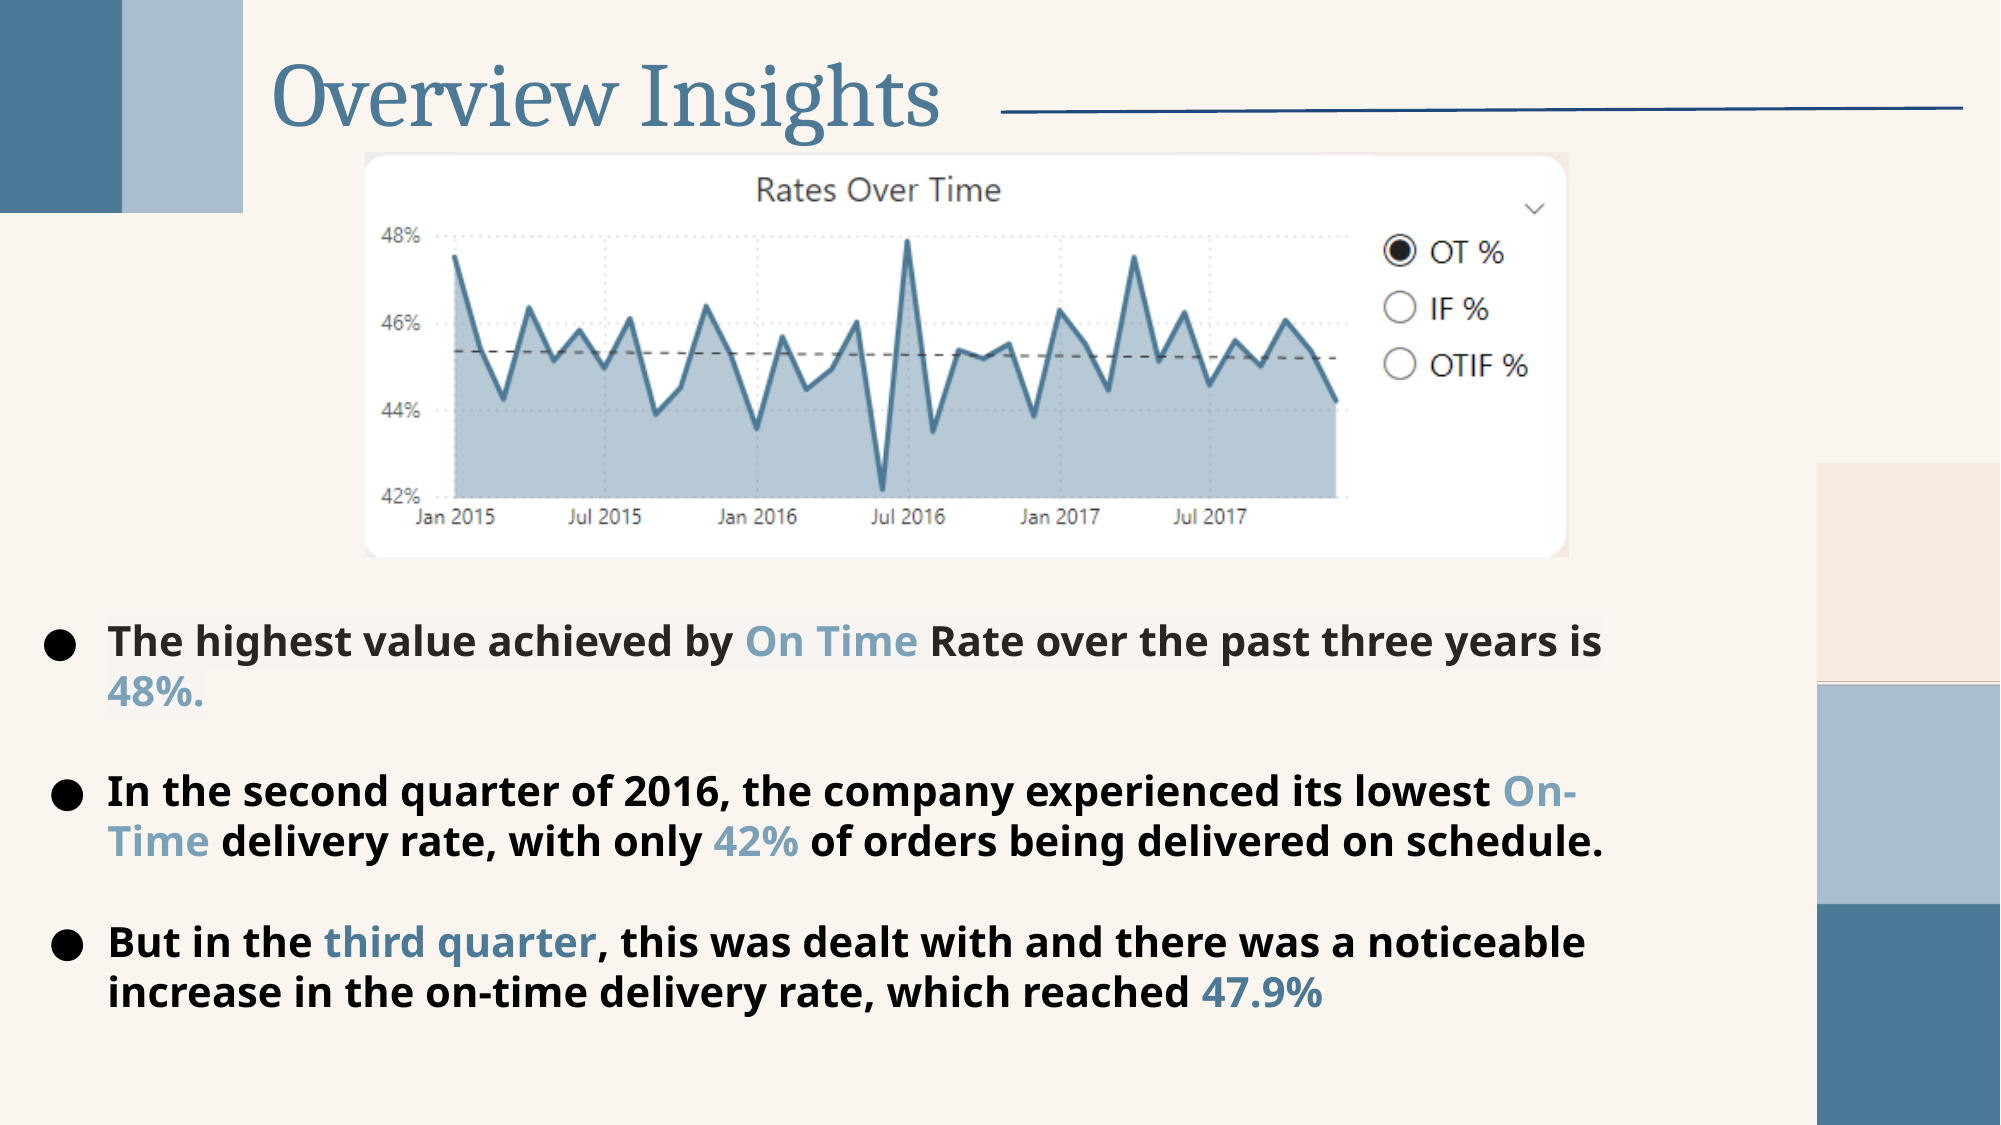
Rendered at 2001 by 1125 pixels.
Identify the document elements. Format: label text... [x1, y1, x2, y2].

text_box The highest value achieved by On Time Rate over the past three years is 48%. In the second quarter of 2016, the company experienced its lowest On-Time delivery rate, with only 42% of orders being delivered on schedule. But in the third quarter, this was dealt with and there was a noticeable increase in the on-time delivery rate, which reached 47.9% [17, 600, 1663, 1031]
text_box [1000, 107, 1964, 113]
picture [364, 152, 1569, 558]
text_box Overview Insights [255, 19, 997, 160]
picture [1816, 463, 2000, 1125]
picture [0, 0, 243, 213]
